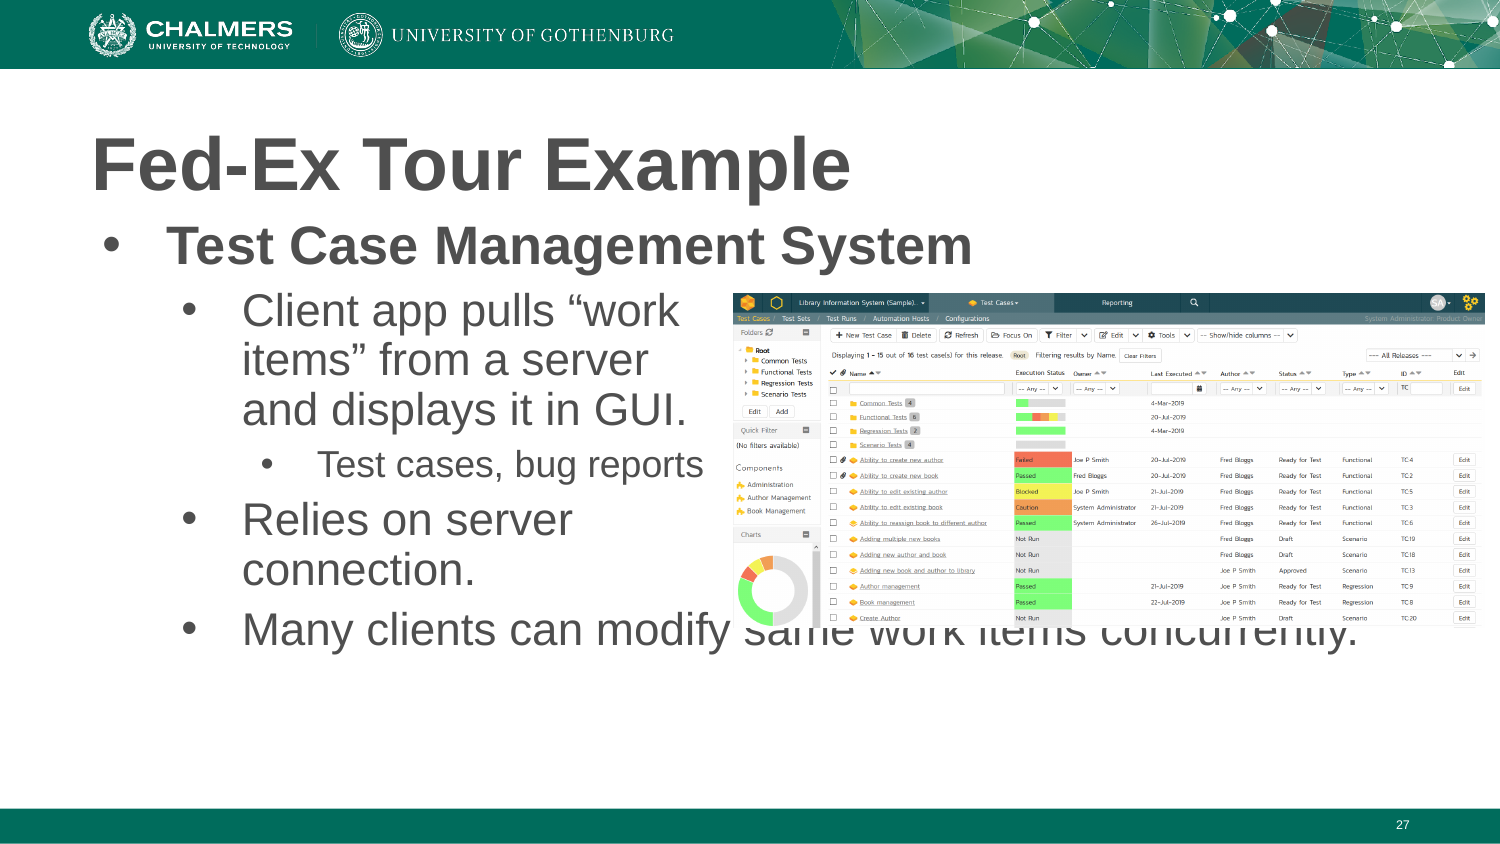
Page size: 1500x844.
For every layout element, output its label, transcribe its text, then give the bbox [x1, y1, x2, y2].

title Fed-Ex Tour Example [76, 100, 1425, 210]
list Test Case Management System Client app pulls “work items” from a server and displays it in GUI. Test cases, bug reports Relies on server connection. Many clients can modify same work items concurrently. [76, 210, 1425, 782]
picture [733, 293, 1485, 629]
slide_number ‹#› [1074, 809, 1425, 844]
picture [64, 0, 696, 85]
picture [759, 0, 1500, 68]
